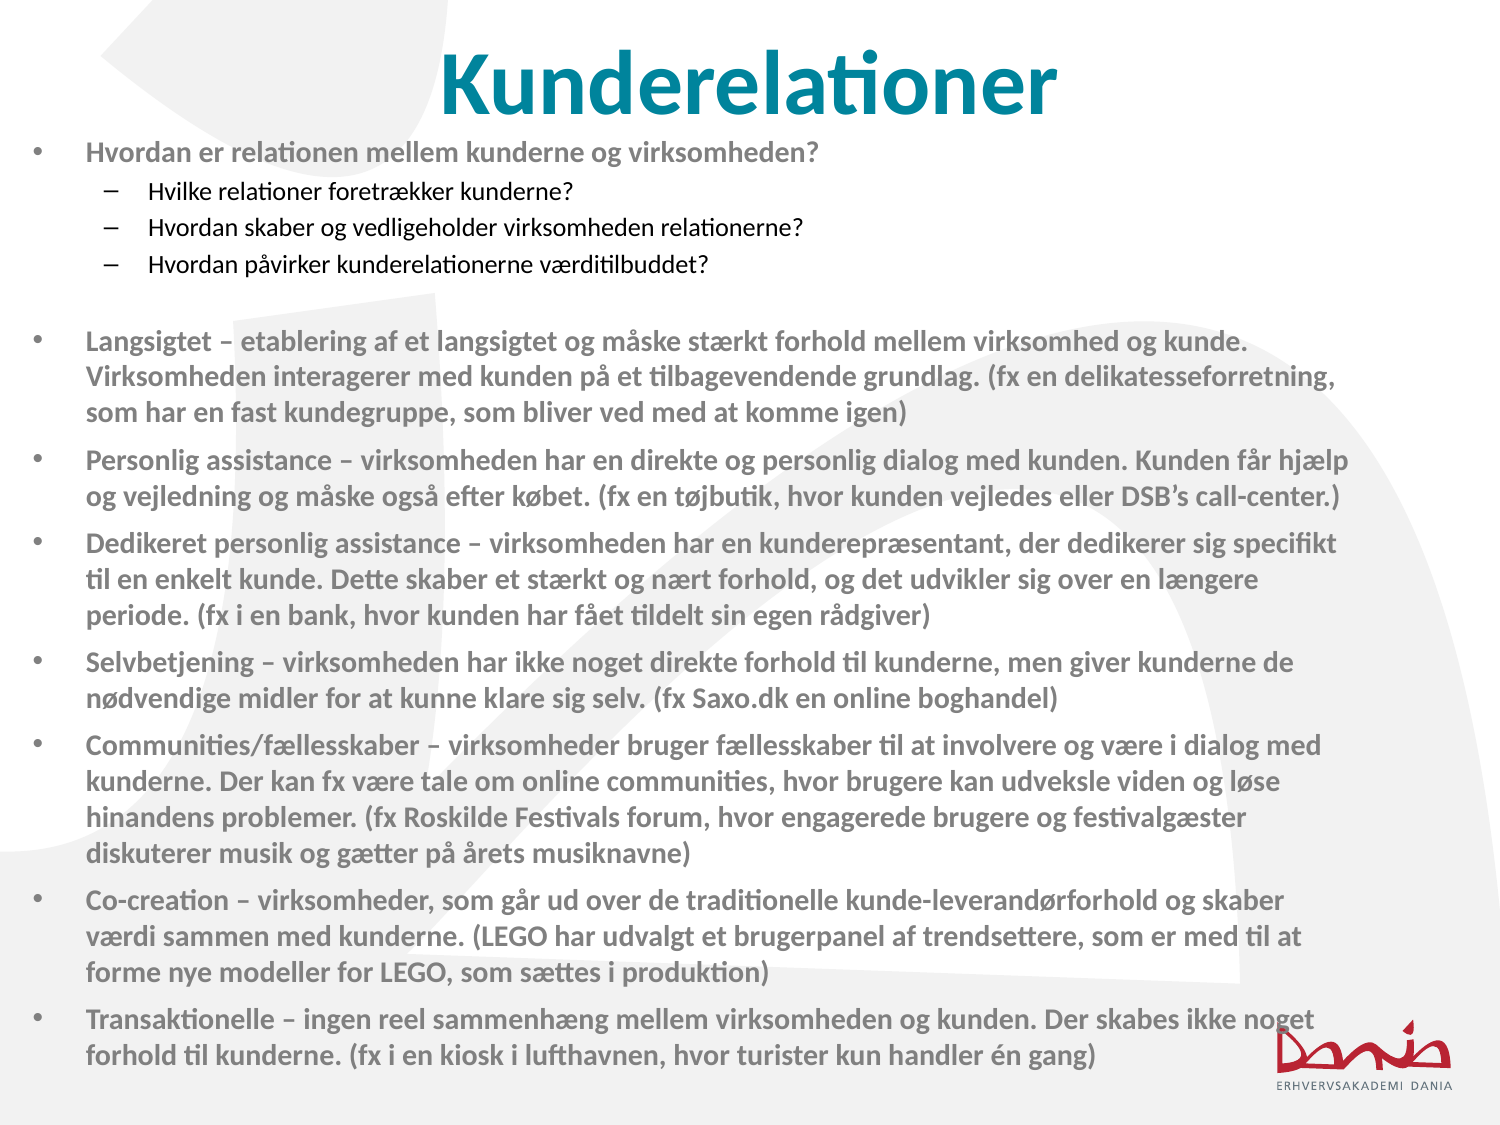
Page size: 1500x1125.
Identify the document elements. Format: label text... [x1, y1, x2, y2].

list Hvordan er relationen mellem kunderne og virksomheden? Hvilke relationer foretrækker kunderne? Hvordan skaber og vedligeholder virksomheden relationerne? Hvordan påvirker kunderelationerne værditilbuddet? Langsigtet – etablering af et langsigtet og måske stærkt forhold mellem virksomhed og kunde. Virksomheden interagerer med kunden på et tilbagevendende grundlag. (fx en delikatesseforretning, som har en fast kundegruppe, som bliver ved med at komme igen) Personlig assistance – virksomheden har en direkte og personlig dialog med kunden. Kunden får hjælp og vejledning og måske også efter købet. (fx en tøjbutik, hvor kunden vejledes eller DSB’s call-center.) Dedikeret personlig assistance – virksomheden har en kunderepræsentant, der dedikerer sig specifikt til en enkelt kunde. Dette skaber et stærkt og nært forhold, og det udvikler sig over en længere periode. (fx i en bank, hvor kunden har fået tildelt sin egen rådgiver) Selvbetjening – virksomheden har ikke noget direkte forhold til kunderne, men giver kunderne de nødvendige midler for at kunne klare sig selv. (fx Saxo.dk en online boghandel) Communities/fællesskaber – virksomheder bruger fællesskaber til at involvere og være i dialog med kunderne. Der kan fx være tale om online communities, hvor brugere kan udveksle viden og løse hinandens problemer. (fx Roskilde Festivals forum, hvor engagerede brugere og festivalgæster diskuterer musik og gætter på årets musiknavne) Co-creation – virksomheder, som går ud over de traditionelle kunde-leverandørforhold og skaber værdi sammen med kunderne. (LEGO har udvalgt et brugerpanel af trendsettere, som er med til at forme nye modeller for LEGO, som sættes i produktion) Transaktionelle – ingen reel sammenhæng mellem virksomheden og kunden. Der skabes ikke noget forhold til kunderne. (fx i en kiosk i lufthavnen, hvor turister kun handler én gang) [17, 125, 1368, 1094]
title Kunderelationer [75, 0, 1425, 172]
